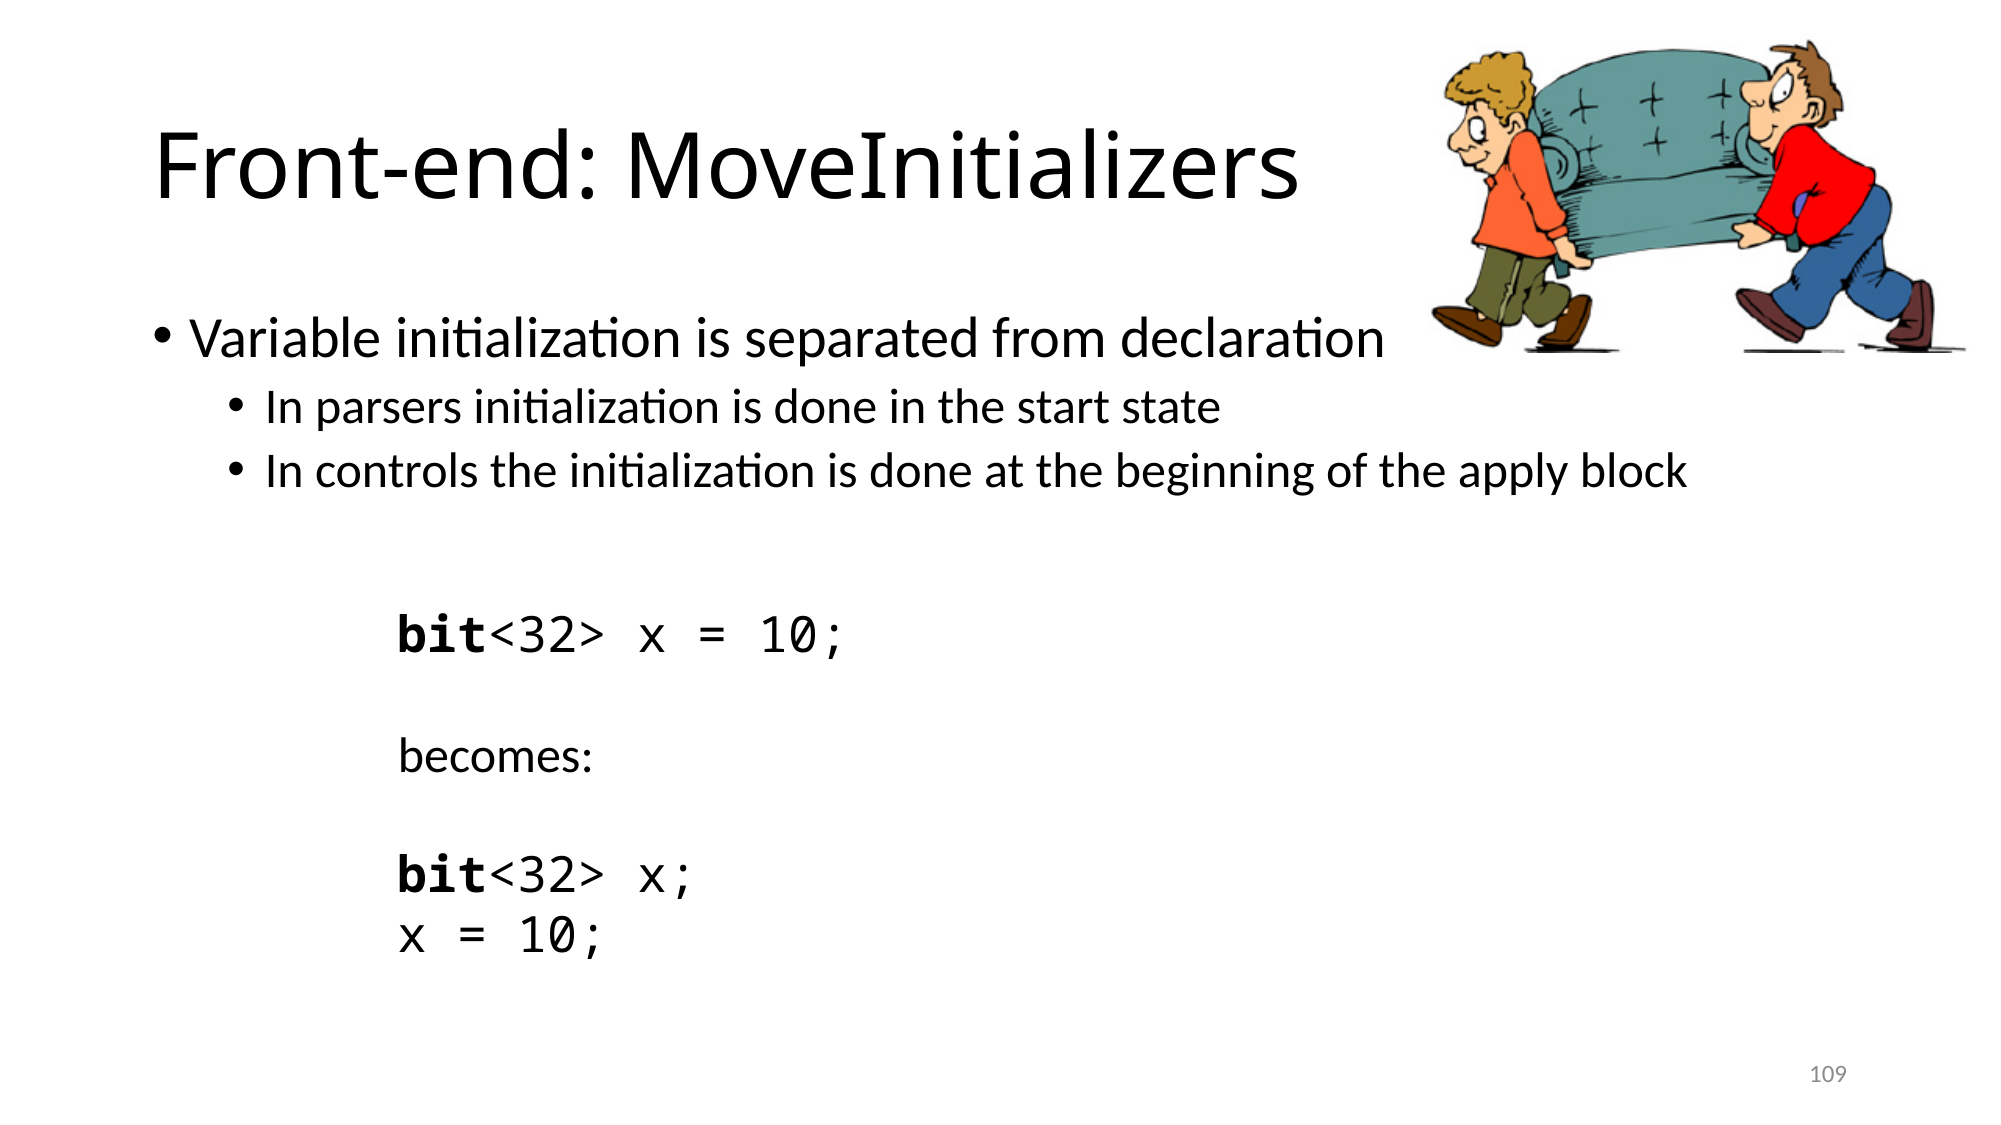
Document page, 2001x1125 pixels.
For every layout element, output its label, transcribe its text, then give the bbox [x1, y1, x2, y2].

slide_number 109 [1412, 1042, 1863, 1103]
title Front-end: MoveInitializers [137, 59, 1426, 278]
picture [1426, 32, 1974, 353]
text_box bit<32> x = 10; becomes: bit<32> x; x = 10; [383, 594, 863, 970]
list Variable initialization is separated from declaration In parsers initialization is done in the start state In controls the initialization is done at the beginning of the apply block [137, 299, 1863, 1014]
